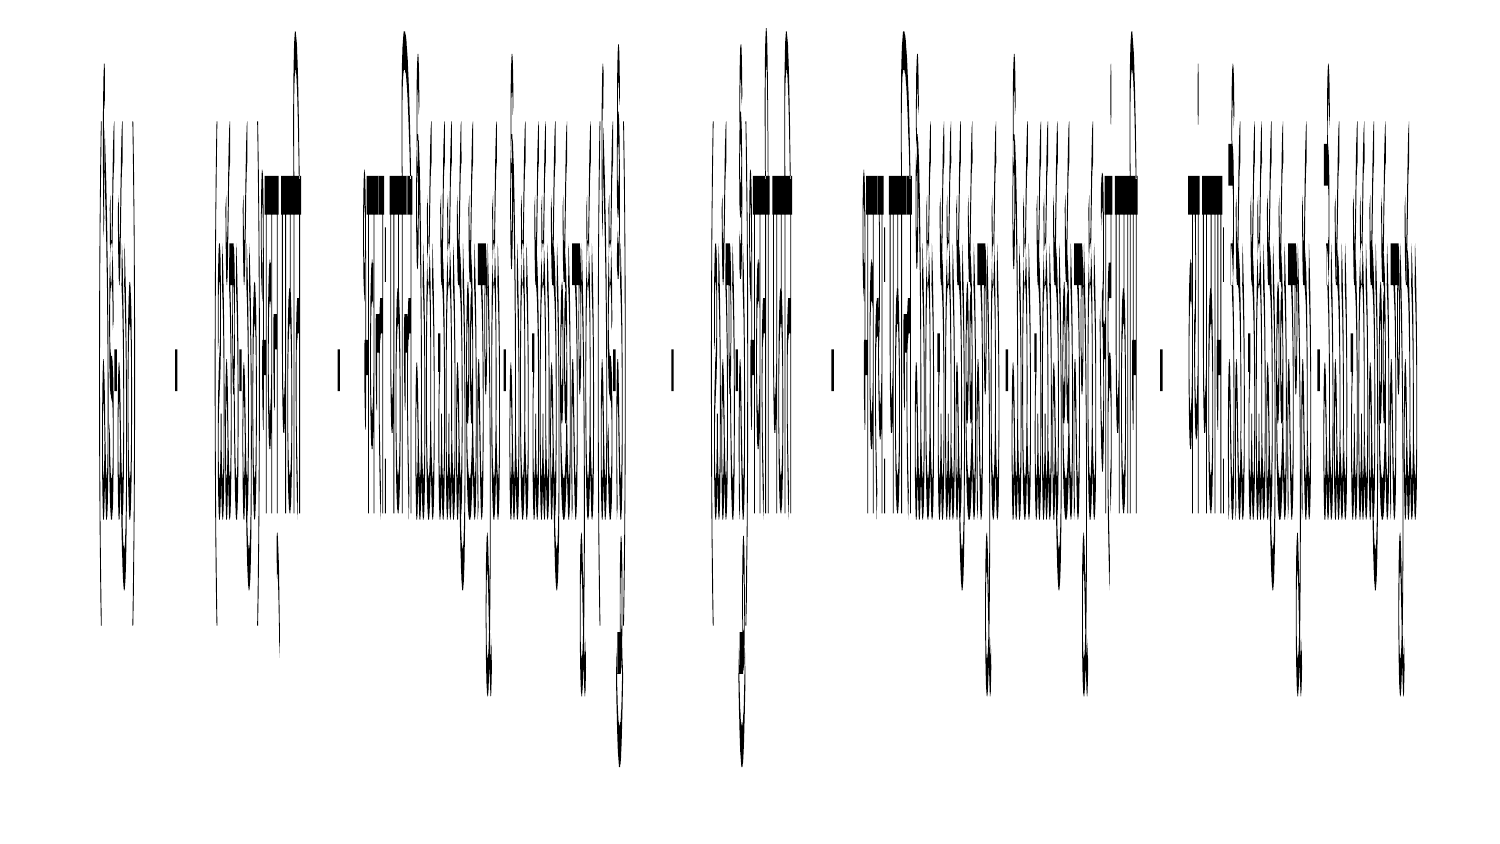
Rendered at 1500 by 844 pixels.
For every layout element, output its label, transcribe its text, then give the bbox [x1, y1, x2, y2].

text_box (ఏక-పుం) - (బహు-పుం) भवन् पठति - भवन्त: पठन्ति మీరు చదువుతున్నారు - మీరు చదువుతున్నారు (ఏక-స్త్రీ) - (బహు-స్త్రీ) भवती पठति - भवत्य: पठन्ति మీరు చదువుతున్నారు - మీరు చదువుతున్నారు अहं पठामि - वयं पठाम: నేను చదువుతున్నాను - మేము చదువుతున్నాము [99, 63, 133, 626]
text_box (ఏక-పుం) - (బహు-పుం) भवन् पठति - भवन्त: पठन्ति మీరు చదువుతున్నారు - మీరు చదువుతున్నారు (ఏక-స్త్రీ) - (బహు-స్త్రీ) भवती पठति - भवत्य: पठन्ति మీరు చదువుతున్నారు - మీరు చదువుతున్నారు अहं पठामि - वयं पठाम: నేను చదువుతున్నాను - మేము చదువుతున్నాము [1248, 121, 1312, 697]
text_box (ఏక-పుం) - (బహు-పుం) भवन् पठति - भवन्त: पठन्ति మీరు చదువుతున్నారు - మీరు చదువుతున్నారు (ఏక-స్త్రీ) - (బహు-స్త్రీ) भवती पठति - भवत्य: पठन्ति మీరు చదువుతున్నారు - మీరు చదువుతున్నారు अहं पठामि - वयं पठाम: నేను చదువుతున్నాను - మేము చదువుతున్నాము [509, 53, 529, 520]
text_box (ఏక-పుం) - (బహు-పుం) भवन् पठति - भवन्त: पठन्ति మీరు చదువుతున్నారు - మీరు చదువుతున్నారు (ఏక-స్త్రీ) - (బహు-స్త్రీ) भवती पठति - भवत्य: पठन्ति మీరు చదువుతున్నారు - మీరు చదువుతున్నారు अहं पठामि - वयं पठाम: నేను చదువుతున్నాను - మేము చదువుతున్నాము [1202, 175, 1223, 514]
text_box (ఏక-పుం) - (బహు-పుం) भवन् पठति - भवन्त: पठन्ति మీరు చదువుతున్నారు - మీరు చదువుతున్నారు (ఏక-స్త్రీ) - (బహు-స్త్రీ) भवती पठति - भवत्य: पठन्ति మీరు చదువుతున్నారు - మీరు చదువుతున్నారు अहं पठामि - वयं पठाम: నేను చదువుతున్నాను - మేము చదువుతున్నాము [1350, 121, 1418, 697]
text_box (ఏక-పుం) - (బహు-పుం) भवन् पठति - भवन्त: पठन्ति మీరు చదువుతున్నారు - మీరు చదువుతున్నారు (ఏక-స్త్రీ) - (బహు-స్త్రీ) भवती पठति - भवत्य: पठन्ति మీరు చదువుతున్నారు - మీరు చదువుతున్నారు अहं पठामि - वयं पठाम: నేను చదువుతున్నాను - మేము చదువుతున్నాము [914, 53, 935, 520]
text_box (ఏక-పుం) - (బహు-పుం) भवन् पठति - भवन्त: पठन्ति మీరు చదువుతున్నారు - మీరు చదువుతున్నారు (ఏక-స్త్రీ) - (బహు-స్త్రీ) भवती पठति - भवत्य: पठन्ति మీరు చదువుతున్నారు - మీరు చదువుతున్నారు अहं पठामि - वयं पठाम: నేను చదువుతున్నాను - మేము చదువుతున్నాము [1114, 31, 1138, 514]
text_box (ఏక-పుం) - (బహు-పుం) भवन् पठति - भवन्त: पठन्ति మీరు చదువుతున్నారు - మీరు చదువుతున్నారు (ఏక-స్త్రీ) - (బహు-స్త్రీ) भवती पठति - भवत्य: पठन्ति మీరు చదువుతున్నారు - మీరు చదువుతున్నారు अहं पठामि - वयं पठाम: నేను చదువుతున్నాను - మేము చదువుతున్నాము [937, 121, 1000, 697]
text_box (ఏక-పుం) - (బహు-పుం) भवन् पठति - भवन्त: पठन्ति మీరు చదువుతున్నారు - మీరు చదువుతున్నారు (ఏక-స్త్రీ) - (బహు-స్త్రీ) भवती पठति - भवत्य: पठन्ति మీరు చదువుతున్నారు - మీరు చదువుతున్నారు अहं पठामि - वयं पठाम: నేను చదువుతున్నాను - మేము చదువుతున్నాము [616, 121, 626, 768]
text_box (ఏక-పుం) - (బహు-పుం) भवन् पठति - भवन्त: पठन्ति మీరు చదువుతున్నారు - మీరు చదువుతున్నారు (ఏక-స్త్రీ) - (బహు-స్త్రీ) भवती पठति - भवत्य: पठन्ति మీరు చదువుతున్నారు - మీరు చదువుతున్నారు अहं पठामि - वयं पठाम: నేను చదువుతున్నాను - మేము చదువుతున్నాము [363, 169, 386, 520]
text_box (ఏక-పుం) - (బహు-పుం) भवन् पठति - भवन्त: पठन्ति మీరు చదువుతున్నారు - మీరు చదువుతున్నారు (ఏక-స్త్రీ) - (బహు-స్త్రీ) भवती पठति - भवत्य: पठन्ति మీరు చదువుతున్నారు - మీరు చదువుతున్నారు अहं पठामि - वयं पठाम: నేను చదువుతున్నాను - మేము చదువుతున్నాము [1099, 172, 1113, 591]
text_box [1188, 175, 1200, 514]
text_box (ఏక-పుం) - (బహు-పుం) भवन् पठति - भवन्त: पठन्ति మీరు చదువుతున్నారు - మీరు చదువుతున్నారు (ఏక-స్త్రీ) - (బహు-స్త్రీ) भवती पठति - भवत्य: पठन्ति మీరు చదువుతున్నారు - మీరు చదువుతున్నారు अहं पठामि - वयं पठाम: నేను చదువుతున్నాను - మేము చదువుతున్నాము [1034, 121, 1097, 697]
text_box (ఏక-పుం) - (బహు-పుం) भवन् पठति - भवन्त: पठन्ति మీరు చదువుతున్నారు - మీరు చదువుతున్నారు (ఏక-స్త్రీ) - (బహు-స్త్రీ) भवती पठति - भवत्य: पठन्ति మీరు చదువుతున్నారు - మీరు చదువుతున్నారు अहं पठामि - वयं पठाम: నేను చదువుతున్నాను - మేము చదువుతున్నాము [597, 44, 623, 626]
text_box (ఏక-పుం) - (బహు-పుం) भवन् पठति - भवन्त: पठन्ति మీరు చదువుతున్నారు - మీరు చదువుతున్నారు (ఏక-స్త్రీ) - (బహు-స్త్రీ) भवती पठति - भवत्य: पठन्ति మీరు చదువుతున్నారు - మీరు చదువుతున్నారు अहं पठामि - वयं पठाम: నేను చదువుతున్నాను - మేము చదువుతున్నాము [1227, 63, 1245, 520]
text_box (ఏక-పుం) - (బహు-పుం) भवन् पठति - भवन्त: पठन्ति మీరు చదువుతున్నారు - మీరు చదువుతున్నారు (ఏక-స్త్రీ) - (బహు-స్త్రీ) भवती पठति - भवत्य: पठन्ति మీరు చదువుతున్నారు - మీరు చదువుతున్నారు अहं पठामि - वयं पठाम: నేను చదువుతున్నాను - మేము చదువుతున్నాము [862, 169, 884, 520]
text_box (ఏక-పుం) - (బహు-పుం) भवन् पठति - भवन्त: पठन्ति మీరు చదువుతున్నారు - మీరు చదువుతున్నారు (ఏక-స్త్రీ) - (బహు-స్త్రీ) भवती पठति - भवत्य: पठन्ति మీరు చదువుతున్నారు - మీరు చదువుతున్నారు अहं पठामि - वयं पठाम: నేను చదువుతున్నాను - మేము చదువుతున్నాము [438, 121, 500, 697]
text_box (ఏక-పుం) - (బహు-పుం) भवन् पठति - भवन्त: पठन्ति మీరు చదువుతున్నారు - మీరు చదువుతున్నారు (ఏక-స్త్రీ) - (బహు-స్త్రీ) भवती पठति - भवत्य: पठन्ति మీరు చదువుతున్నారు - మీరు చదువుతున్నారు अहं पठामि - वयं पठाम: నేను చదువుతున్నాను - మేము చదువుతున్నాము [1323, 63, 1348, 520]
text_box (ఏక-పుం) - (బహు-పుం) भवन् पठति - भवन्त: पठन्ति మీరు చదువుతున్నారు - మీరు చదువుతున్నారు (ఏక-స్త్రీ) - (బహు-స్త్రీ) भवती पठति - भवत्य: पठन्ति మీరు చదువుతున్నారు - మీరు చదువుతున్నారు अहं पठामि - वयं पठाम: నేను చదువుతున్నాను - మేము చదువుతున్నాము [532, 121, 595, 697]
text_box (ఏక-పుం) - (బహు-పుం) भवन् पठति - भवन्त: पठन्ति మీరు చదువుతున్నారు - మీరు చదువుతున్నారు (ఏక-స్త్రీ) - (బహు-స్త్రీ) भवती पठति - भवत्य: पठन्ति మీరు చదువుతున్నారు - మీరు చదువుతున్నారు अहं पठामि - वयं पठाम: నేను చదువుతున్నాను - మేము చదువుతున్నాము [714, 44, 746, 520]
text_box (ఏక-పుం) - (బహు-పుం) भवन् पठति - भवन्त: पठन्ति మీరు చదువుతున్నారు - మీరు చదువుతున్నారు (ఏక-స్త్రీ) - (బహు-స్త్రీ) भवती पठति - भवत्य: पठन्ति మీరు చదువుతున్నారు - మీరు చదువుతున్నారు अहं पठामि - वयं पठाम: నేను చదువుతున్నాను - మేము చదువుతున్నాము [738, 28, 770, 768]
text_box (ఏక-పుం) - (బహు-పుం) भवन् पठति - भवन्त: पठन्ति మీరు చదువుతున్నారు - మీరు చదువుతున్నారు (ఏక-స్త్రీ) - (బహు-స్త్రీ) भवती पठति - भवत्य: पठन्ति మీరు చదువుతున్నారు - మీరు చదువుతున్నారు अहं पठामि - वयं पठाम: నేను చదువుతున్నాను - మేము చదువుతున్నాము [415, 53, 435, 520]
text_box (ఏక-పుం) - (బహు-పుం) भवन् पठति - भवन्त: पठन्ति మీరు చదువుతున్నారు - మీరు చదువుతున్నారు (ఏక-స్త్రీ) - (బహు-స్త్రీ) भवती पठति - भवत्य: पठन्ति మీరు చదువుతున్నారు - మీరు చదువుతున్నారు अहं पठामि - वयं पठाम: నేను చదువుతున్నాను - మేము చదువుతున్నాము [1011, 53, 1031, 520]
text_box (ఏక-పుం) - (బహు-పుం) भवन् पठति - भवन्त: पठन्ति మీరు చదువుతున్నారు - మీరు చదువుతున్నారు (ఏక-స్త్రీ) - (బహు-స్త్రీ) भवती पठति - भवत्य: पठन्ति మీరు చదువుతున్నారు - మీరు చదువుతున్నారు अहं पठामि - वयं पठाम: నేను చదువుతున్నాను - మేము చదువుతున్నాము [257, 121, 279, 626]
text_box (ఏక-పుం) - (బహు-పుం) भवन् पठति - भवन्त: पठन्ति మీరు చదువుతున్నారు - మీరు చదువుతున్నారు (ఏక-స్త్రీ) - (బహు-స్త్రీ) भवती पठति - भवत्य: पठन्ति మీరు చదువుతున్నారు - మీరు చదువుతున్నారు अहं पठामि - वयं पठाम: నేను చదువుతున్నాను - మేము చదువుతున్నాము [389, 31, 413, 520]
text_box (ఏక-పుం) - (బహు-పుం) भवन् पठति - भवन्त: पठन्ति మీరు చదువుతున్నారు - మీరు చదువుతున్నారు (ఏక-స్త్రీ) - (బహు-స్త్రీ) भवती पठति - भवत्य: पठन्ति మీరు చదువుతున్నారు - మీరు చదువుతున్నారు अहं पठामि - वयं पठाम: నేను చదువుతున్నాను - మేము చదువుతున్నాము [772, 31, 793, 520]
text_box (ఏక-పుం) - (బహు-పుం) भवन् पठति - भवन्त: पठन्ति మీరు చదువుతున్నారు - మీరు చదువుతున్నారు (ఏక-స్త్రీ) - (బహు-స్త్రీ) भवती पठति - भवत्य: पठन्ति మీరు చదువుతున్నారు - మీరు చదువుతున్నారు अहं पठामि - वयं पठाम: నేను చదువుతున్నాను - మేము చదువుతున్నాము [888, 31, 912, 520]
text_box (ఏక-పుం) - (బహు-పుం) भवन् पठति - भवन्त: पठन्ति మీరు చదువుతున్నారు - మీరు చదువుతున్నారు (ఏక-స్త్రీ) - (బహు-స్త్రీ) भवती पठति - भवत्य: पठन्ति మీరు చదువుతున్నారు - మీరు చదువుతున్నారు अहं पठामि - वयं पठाम: నేను చదువుతున్నాను - మేము చదువుతున్నాము [217, 121, 257, 591]
text_box (ఏక-పుం) - (బహు-పుం) भवन् पठति - भवन्त: पठन्ति మీరు చదువుతున్నారు - మీరు చదువుతున్నారు (ఏక-స్త్రీ) - (బహు-స్త్రీ) भवती पठति - भवत्य: पठन्ति మీరు చదువుతున్నారు - మీరు చదువుతున్నారు अहं पठामि - वयं पठाम: నేను చదువుతున్నాను - మేము చదువుతున్నాము [281, 31, 302, 520]
